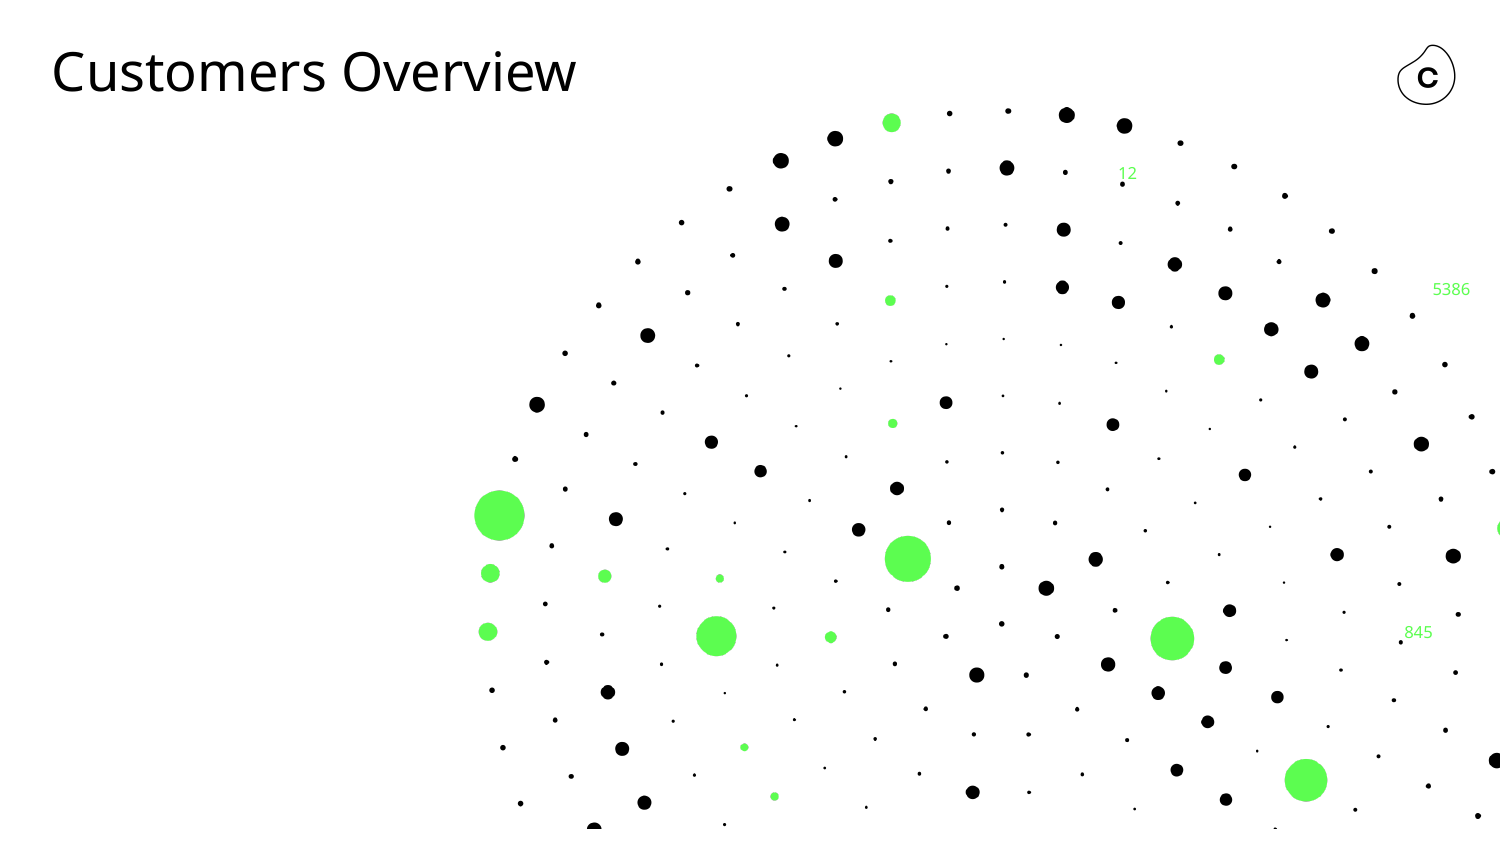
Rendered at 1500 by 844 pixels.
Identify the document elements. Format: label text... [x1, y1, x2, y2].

picture [474, 43, 1500, 829]
title Customers Overview [51, 45, 1448, 171]
